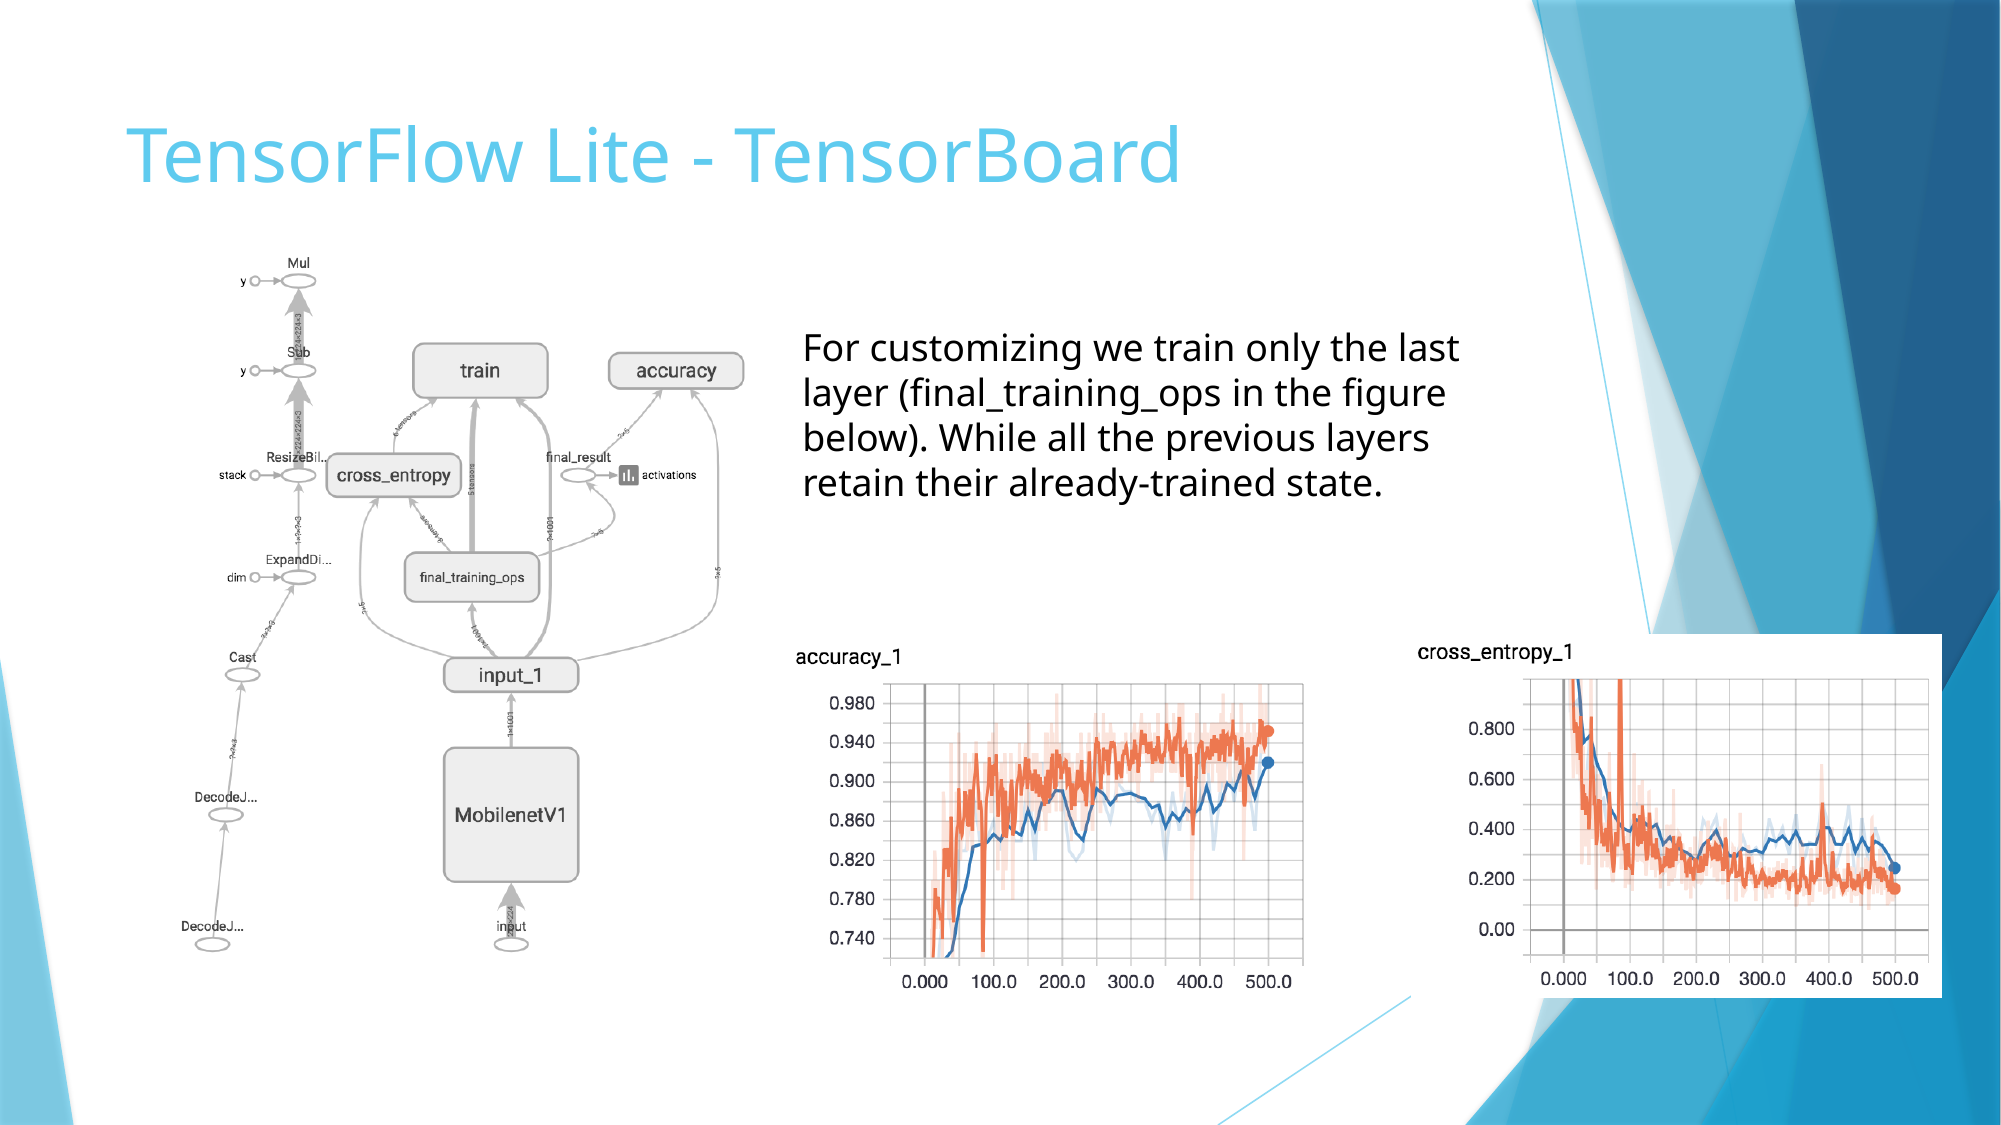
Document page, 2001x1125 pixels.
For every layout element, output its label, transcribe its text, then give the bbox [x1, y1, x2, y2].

picture [1410, 634, 1942, 999]
picture [145, 247, 1318, 999]
text_box For customizing we train only the last layer (final_training_ops in the figure below). While all the previous layers retain their already-trained state. [822, 316, 1557, 512]
title TensorFlow Lite - TensorBoard [111, 99, 1522, 317]
